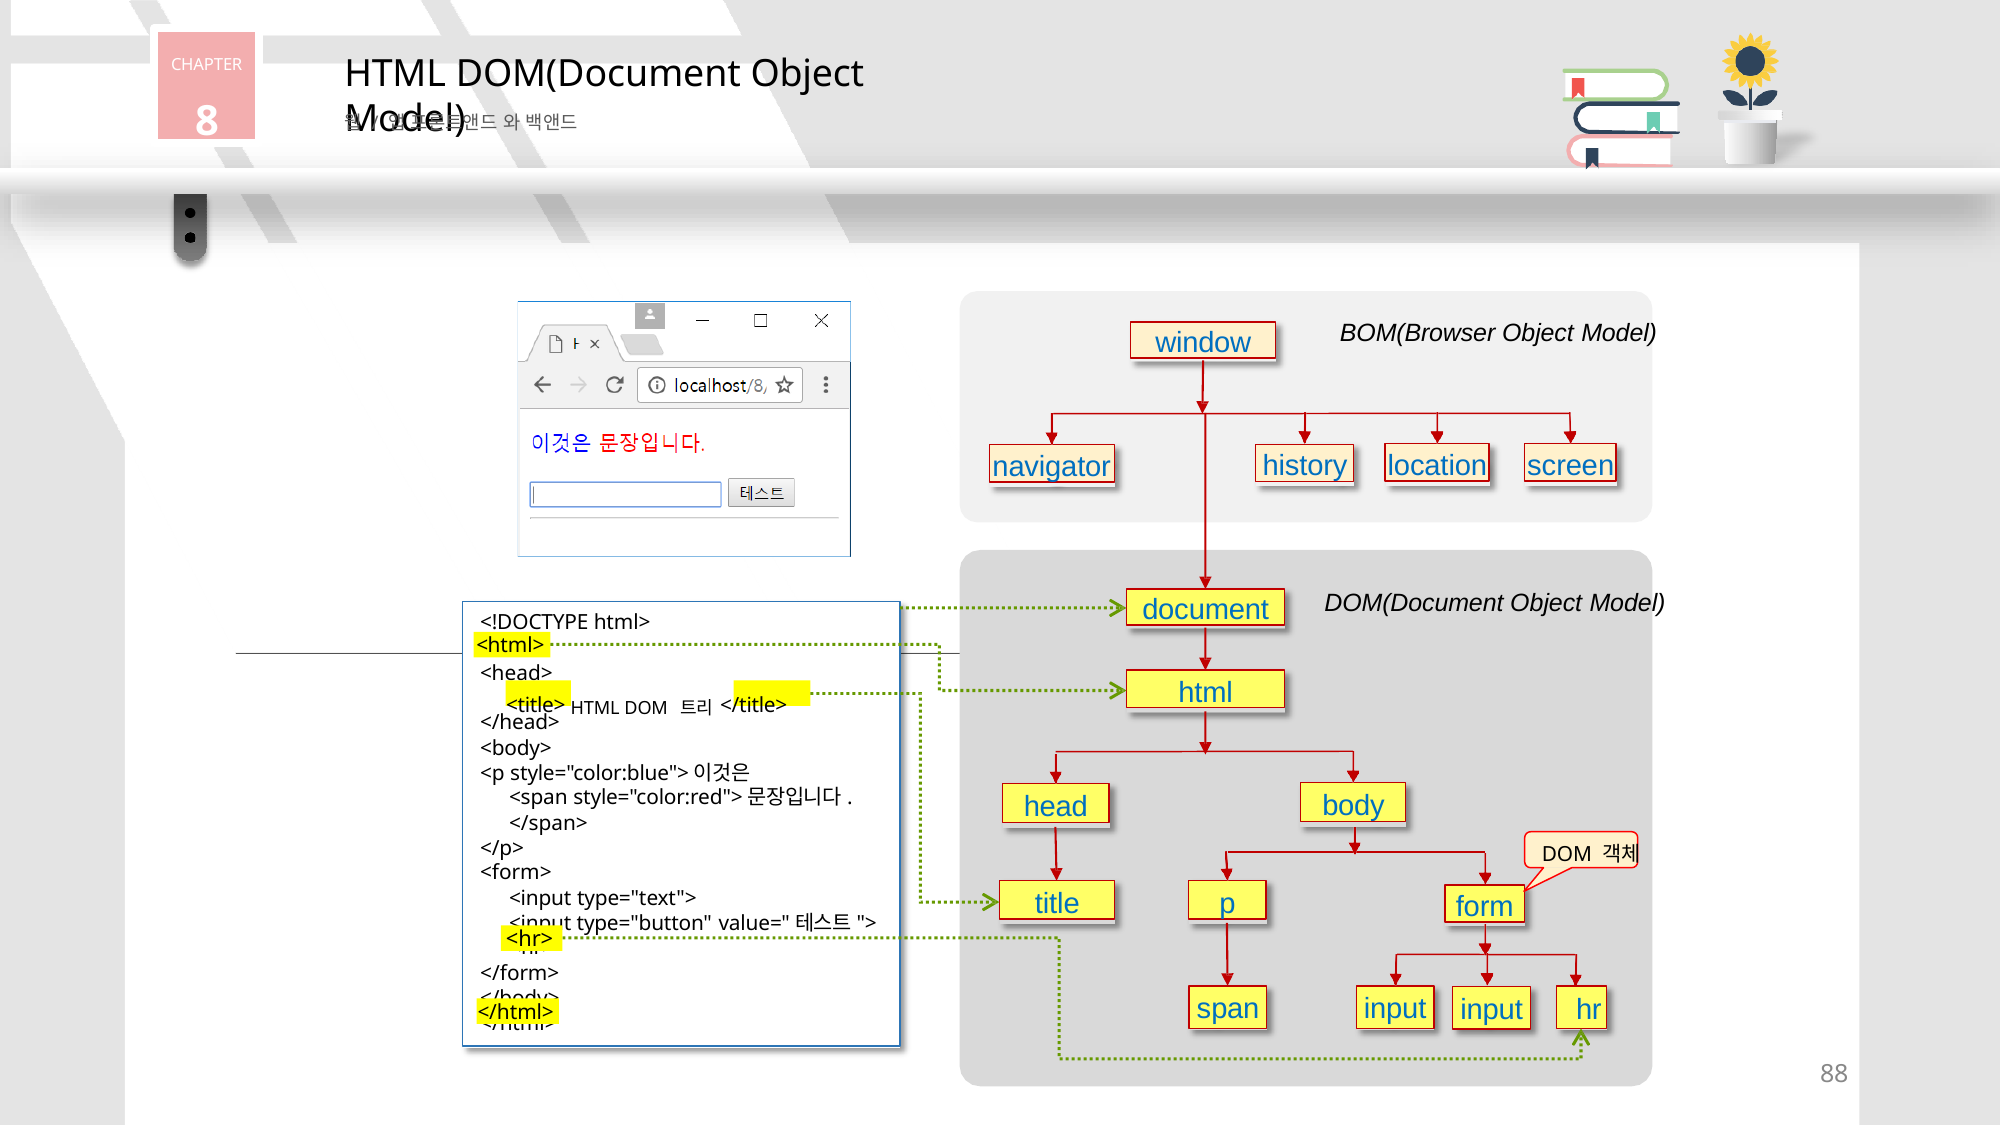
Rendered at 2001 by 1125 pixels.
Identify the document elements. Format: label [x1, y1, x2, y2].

title [342, 47, 996, 238]
text_box [0, 0, 2000, 1125]
